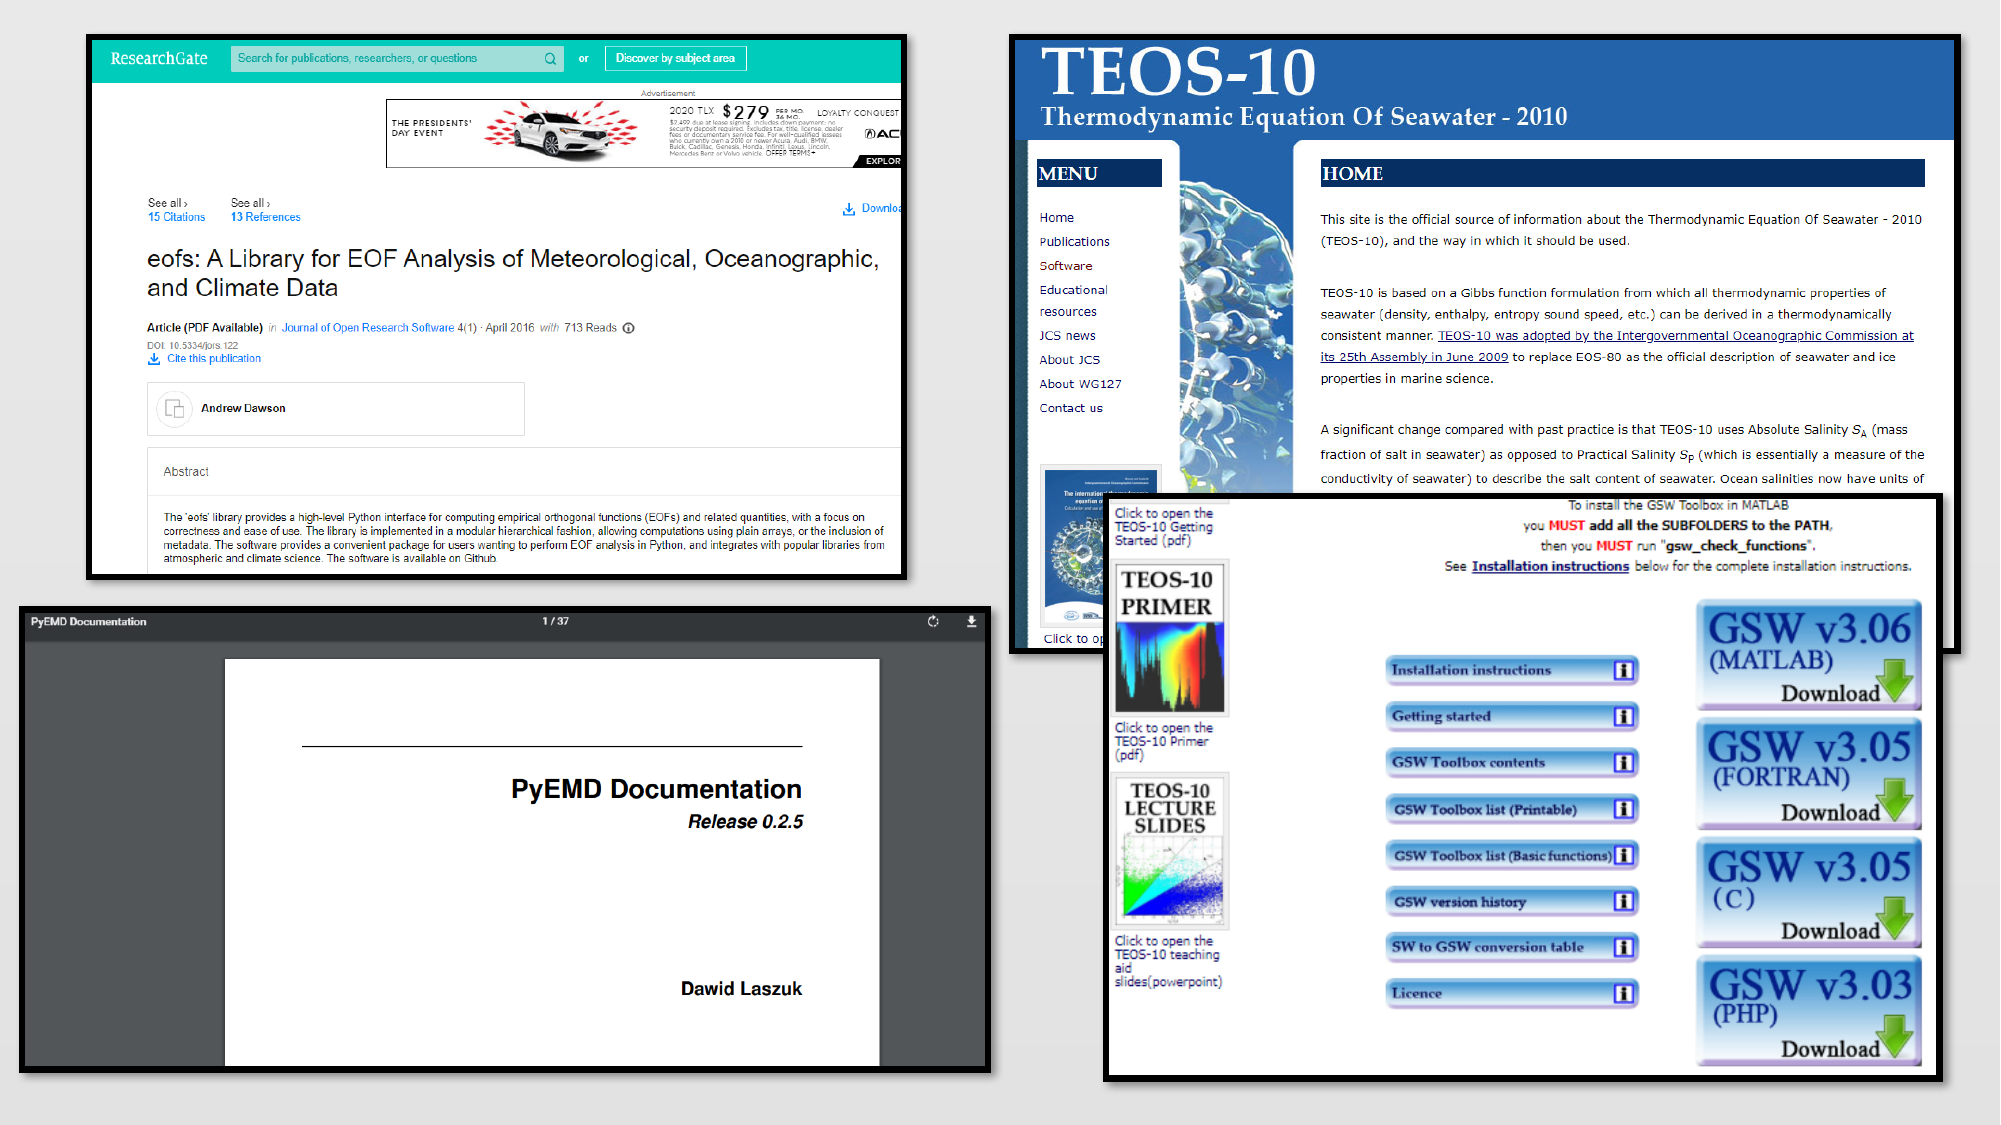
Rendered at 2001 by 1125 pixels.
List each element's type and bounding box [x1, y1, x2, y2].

picture [25, 612, 985, 1067]
picture [91, 40, 902, 574]
picture [1015, 40, 1955, 1076]
